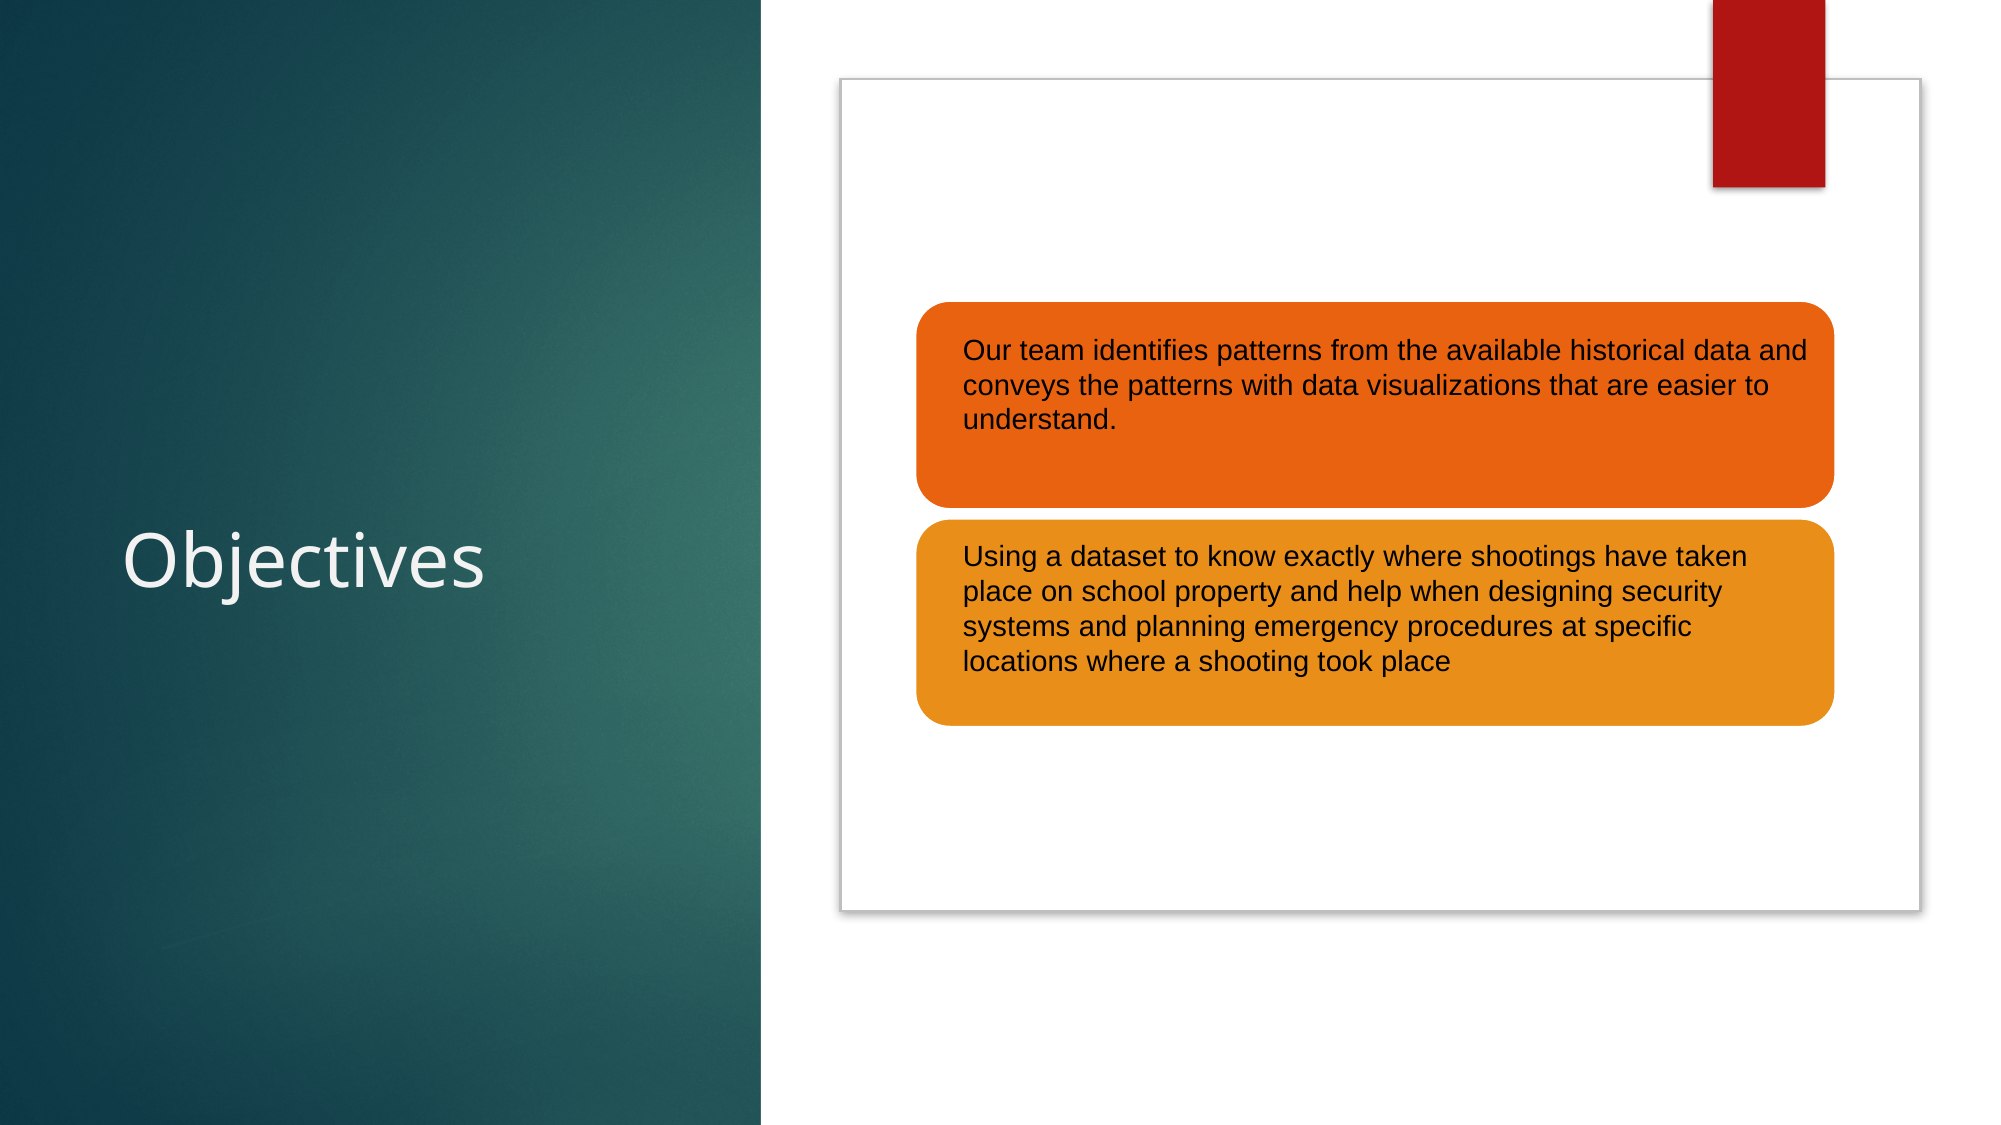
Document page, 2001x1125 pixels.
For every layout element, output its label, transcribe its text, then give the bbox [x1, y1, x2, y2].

text_box [760, 0, 2000, 1125]
text_box [0, 0, 760, 1125]
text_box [914, 300, 1837, 728]
title Objectives [106, 174, 682, 942]
text_box [840, 79, 1921, 911]
text_box [1713, 0, 1826, 188]
